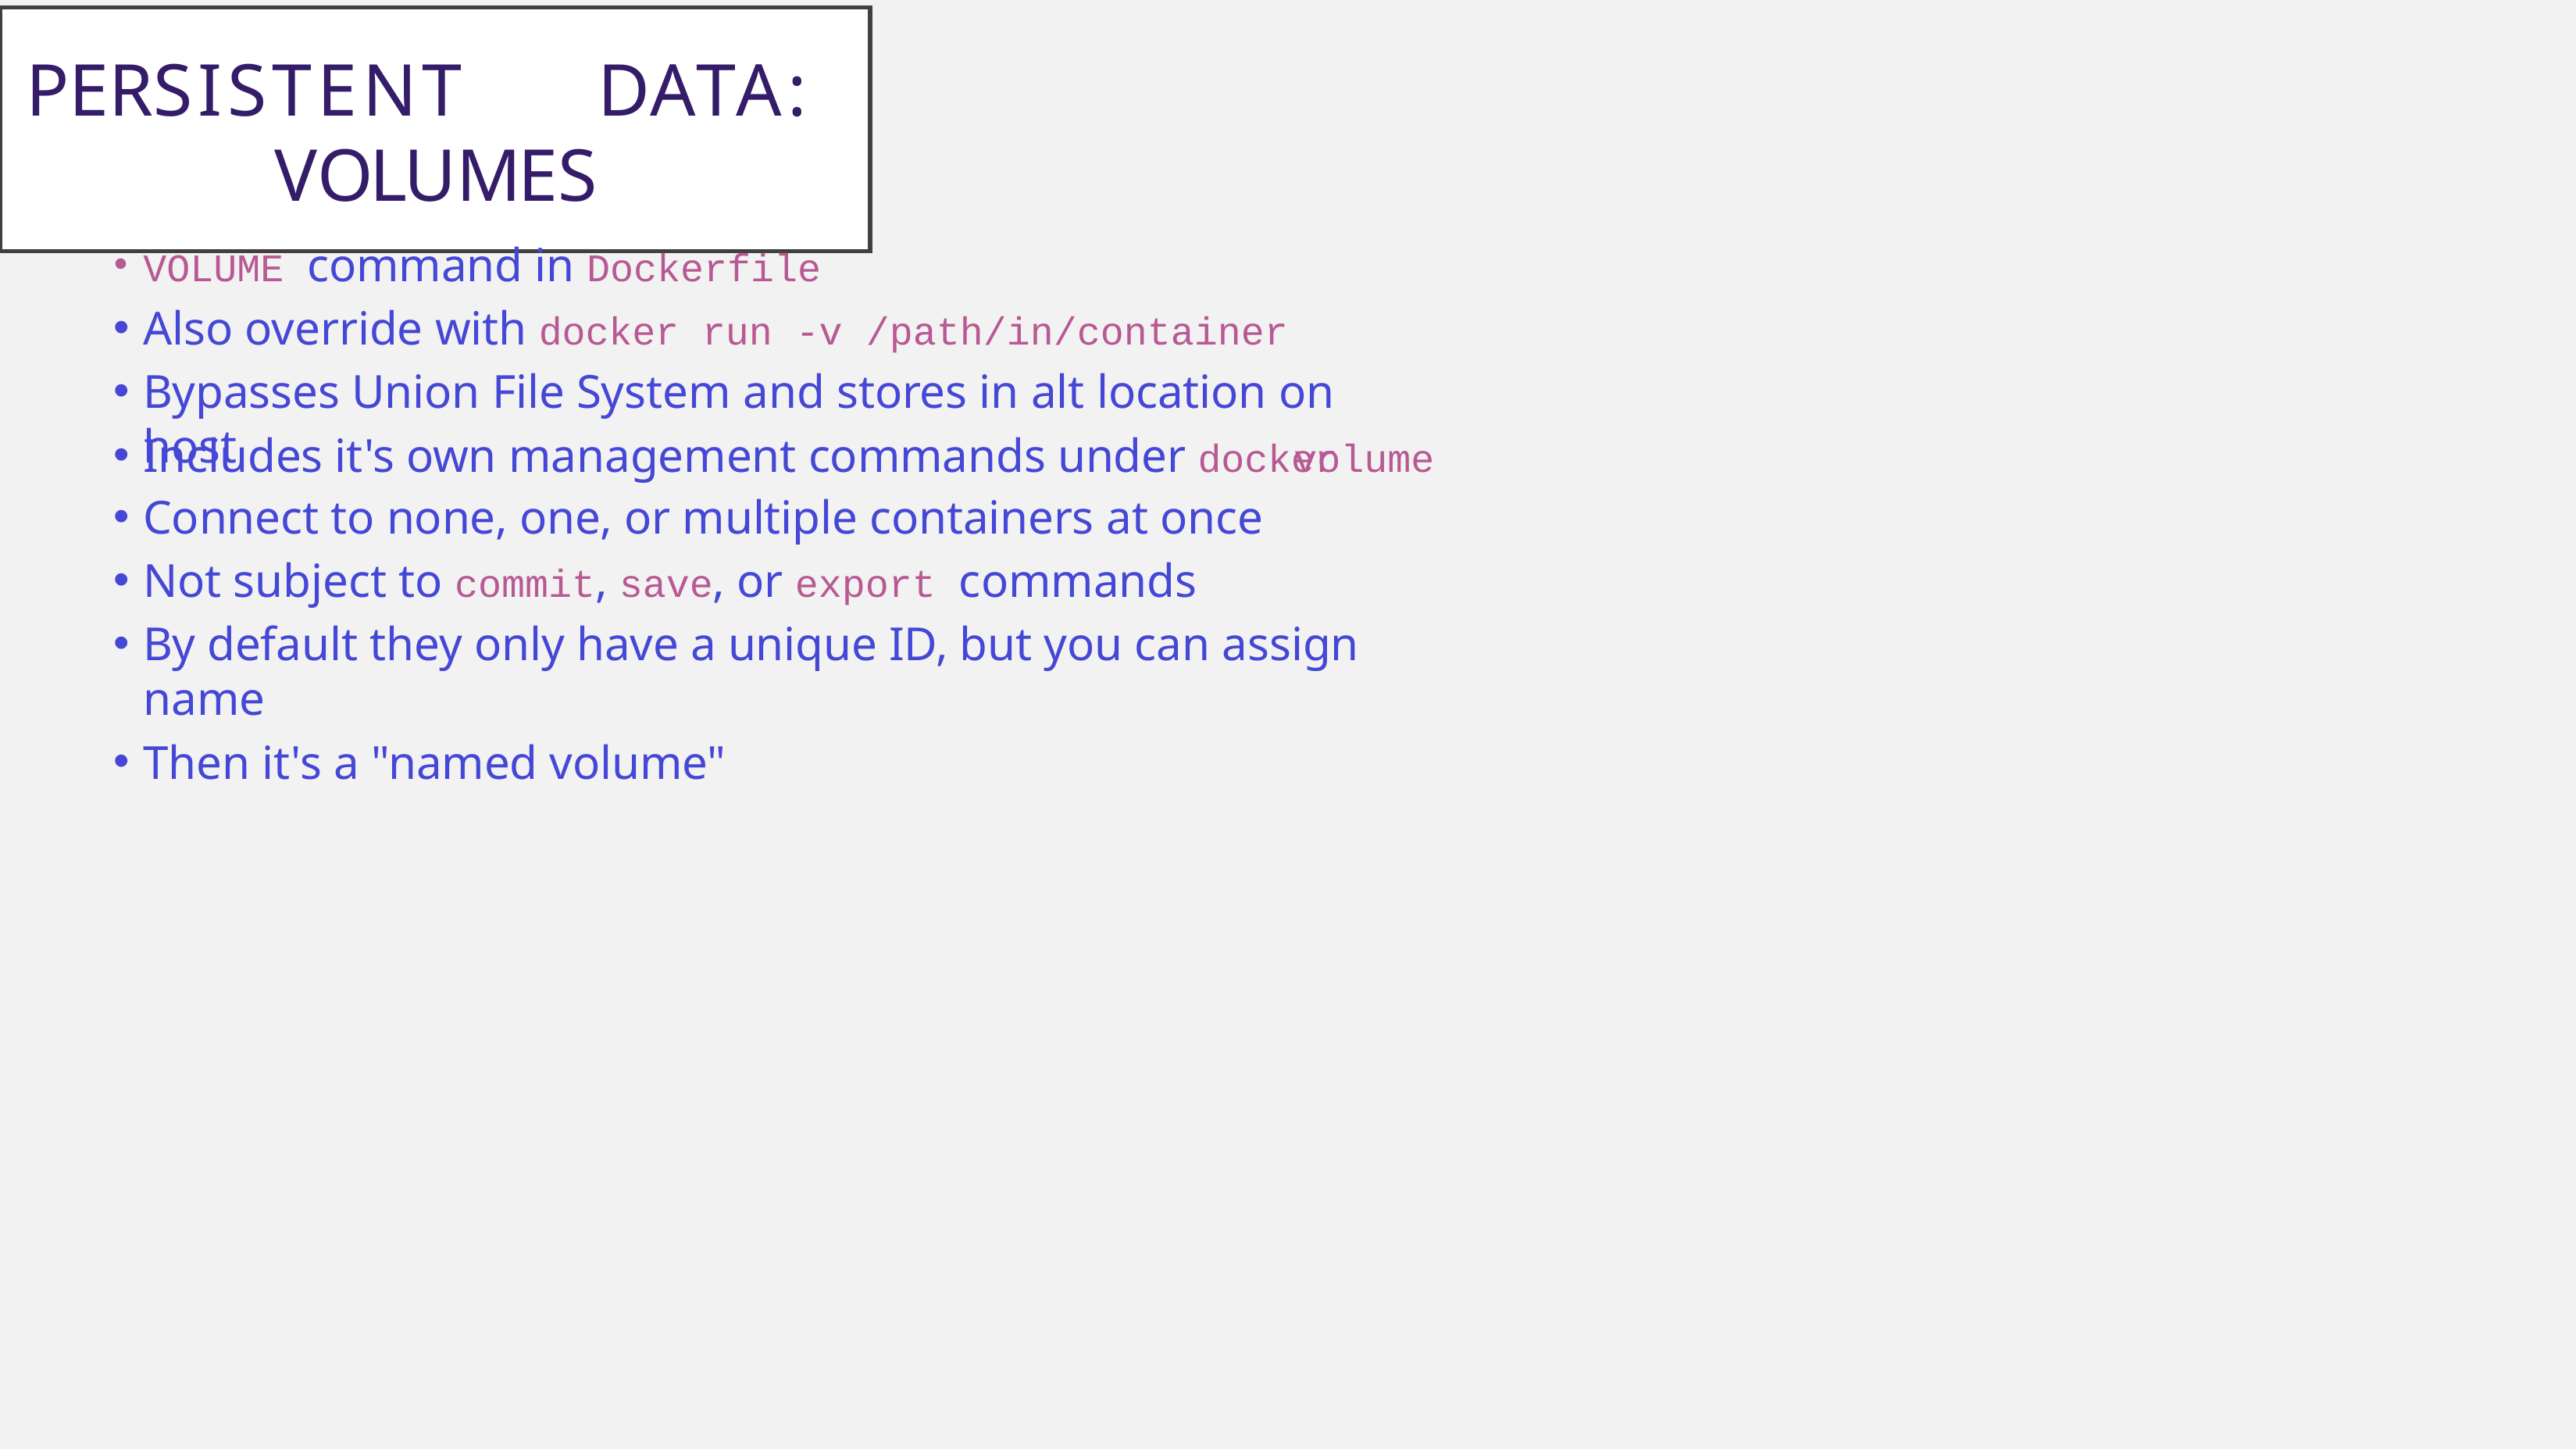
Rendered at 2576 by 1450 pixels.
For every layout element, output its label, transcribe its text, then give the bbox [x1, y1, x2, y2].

text_box Includes it's own management commands under docker Connect to none, one, or multiple containers at once Not subject to commit, save, or export commands By default they only have a unique ID, but you can assign name Then it's a "named volume" [112, 417, 1441, 788]
text_box VOLUME command in Dockerfile Also override with docker run -v /path/in/container Bypasses Union File System and stores in alt location on host [112, 225, 1386, 417]
title Persistent Data: Volumes [0, 5, 872, 253]
